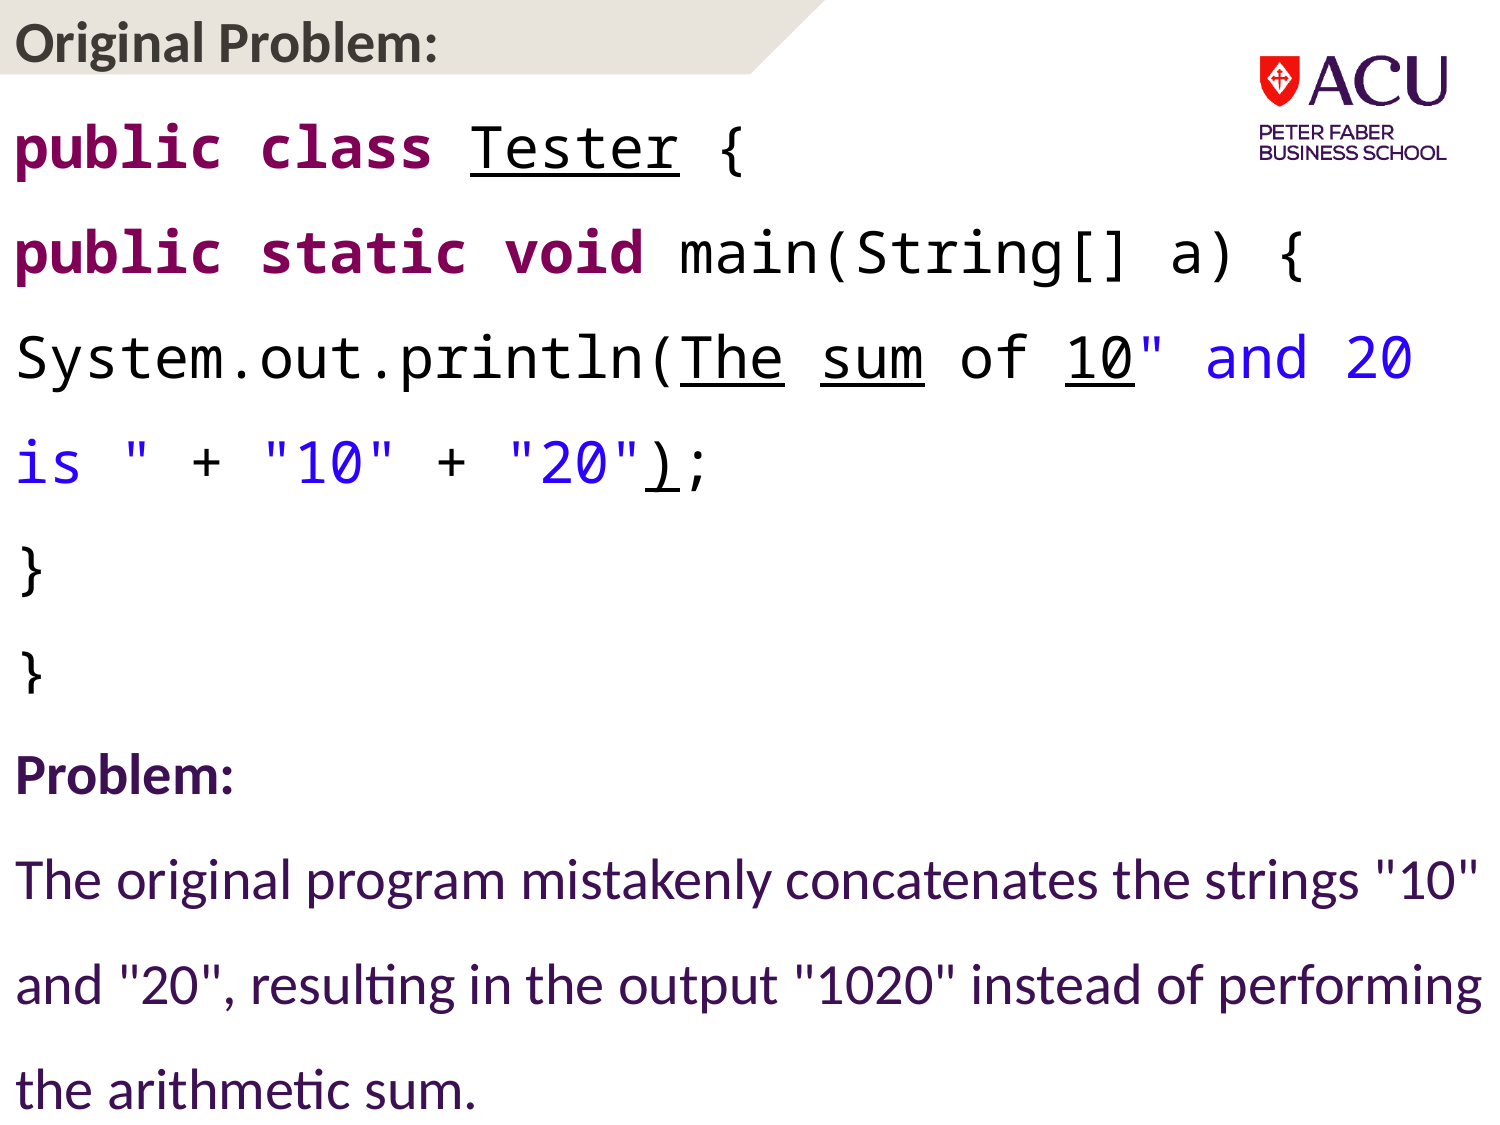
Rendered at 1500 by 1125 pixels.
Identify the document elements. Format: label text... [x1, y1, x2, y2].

text_box Problem: The original program mistakenly concatenates the strings "10" and "20", resulting in the output "1020" instead of performing the arithmetic sum. [0, 693, 1500, 1125]
title Original Problem: [0, 0, 1275, 67]
text_box public class Tester { public static void main(String[] a) { System.out.println(The sum of 10" and 20 is " + "10" + "20"); } } [0, 67, 1500, 693]
picture [1275, 41, 1466, 67]
